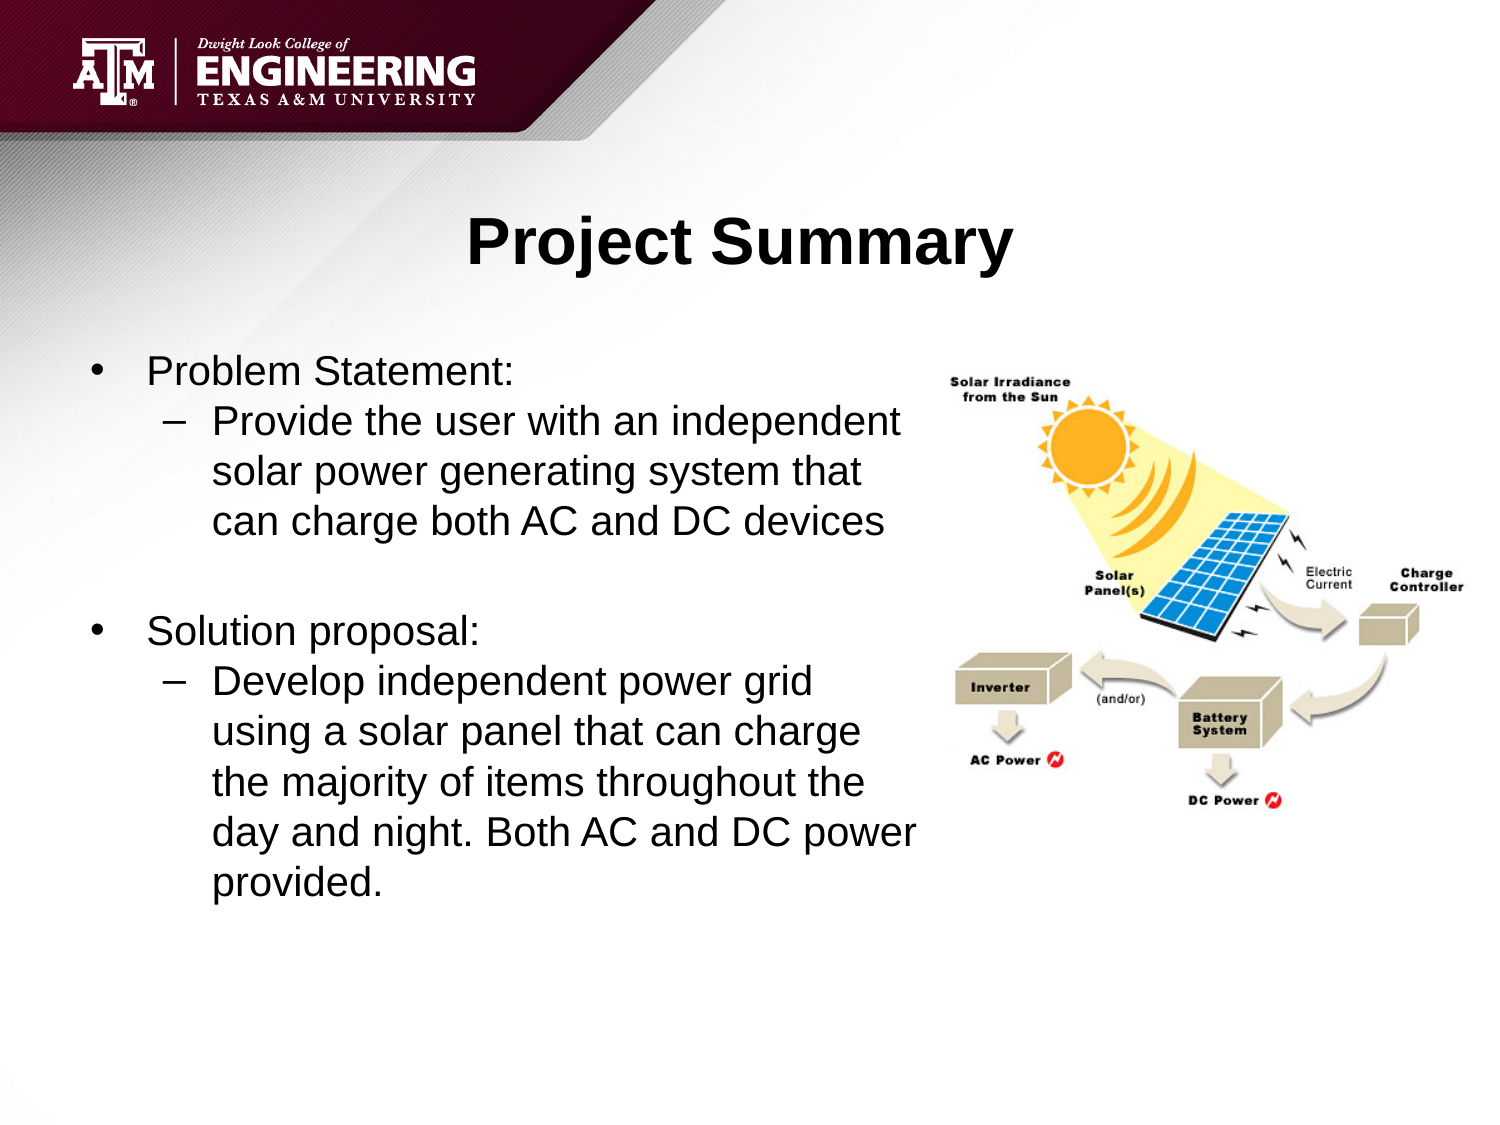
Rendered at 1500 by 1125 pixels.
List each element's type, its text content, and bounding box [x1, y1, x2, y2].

title Project Summary [75, 172, 1425, 304]
picture [0, 0, 1500, 1125]
list Problem Statement: Provide the user with an independent solar power generating system that can charge both AC and DC devices Solution proposal: Develop independent power grid using a solar panel that can charge the majority of items throughout the day and night. Both AC and DC power provided. [75, 336, 939, 1097]
